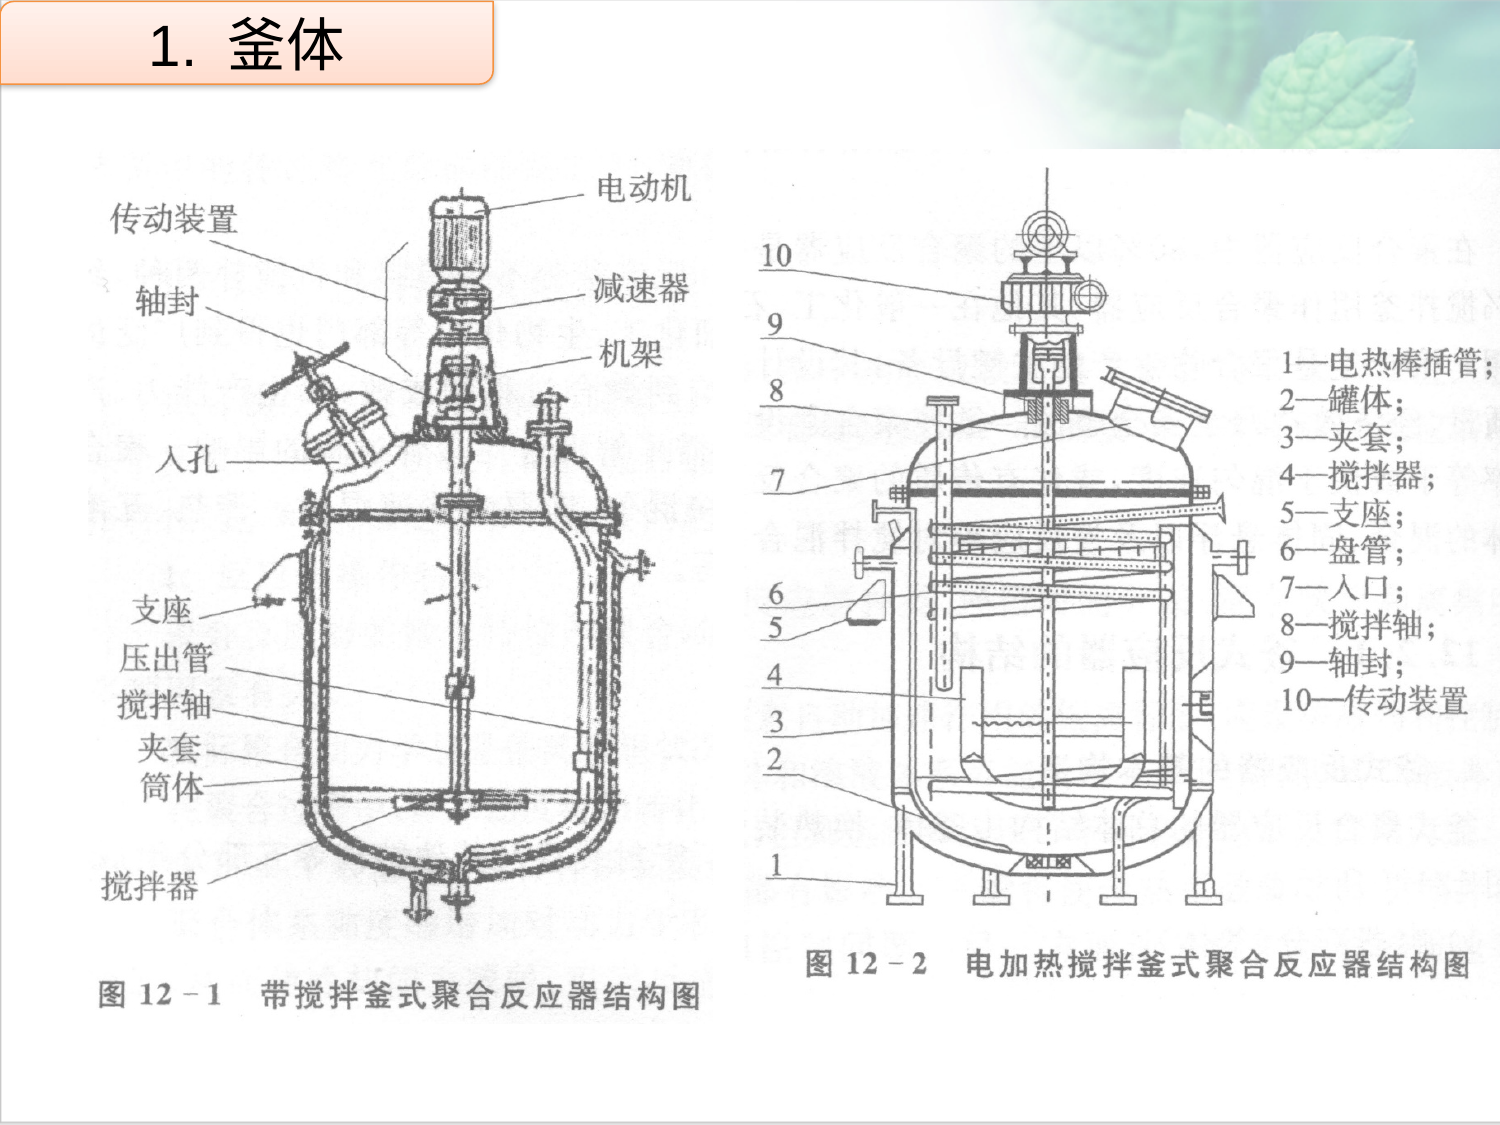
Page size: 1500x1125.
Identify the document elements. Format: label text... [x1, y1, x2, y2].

picture [0, 0, 1500, 1125]
picture [0, 0, 10, 8]
text_box 1. 釜体 [0, 0, 494, 85]
